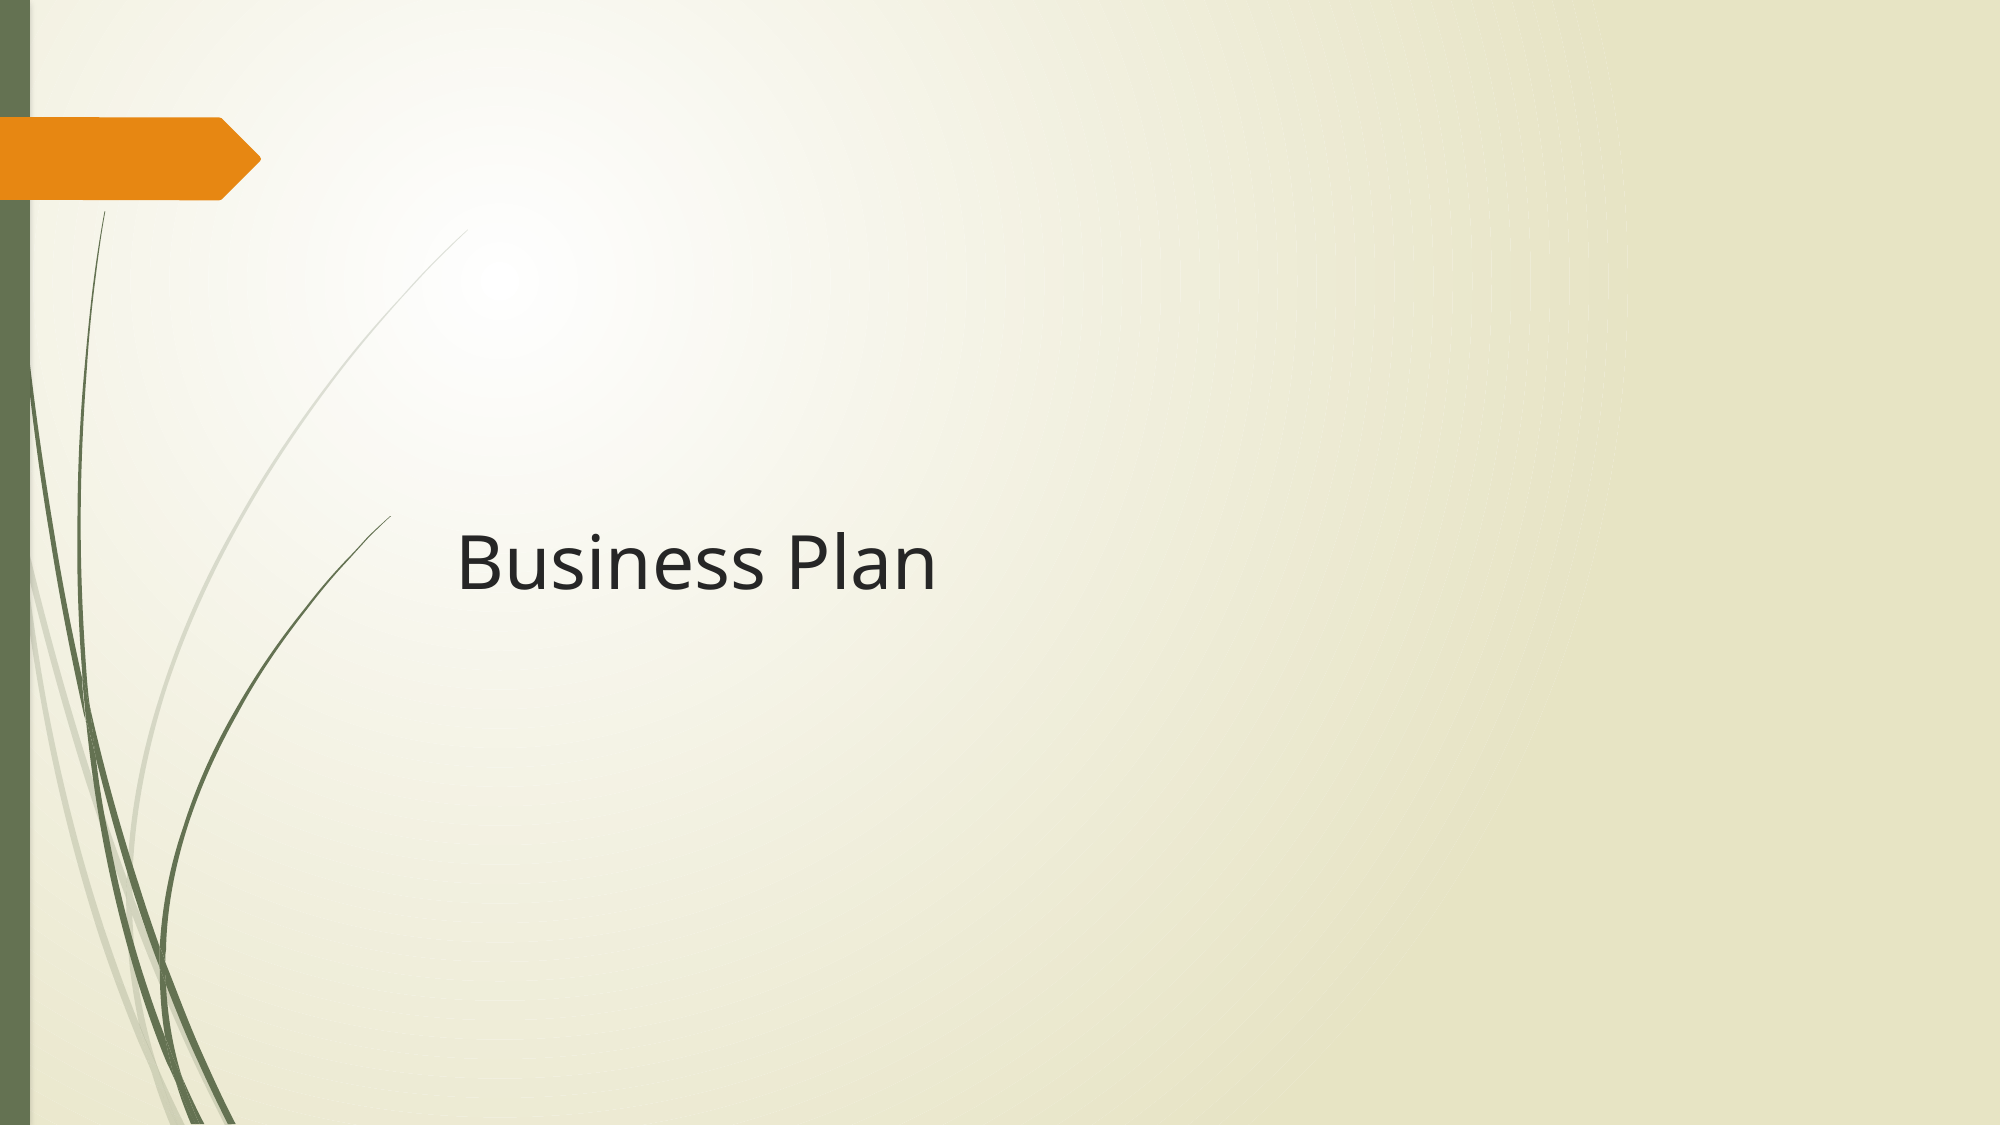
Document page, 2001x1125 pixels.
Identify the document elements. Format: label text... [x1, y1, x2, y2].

title Business Plan [440, 506, 1903, 717]
